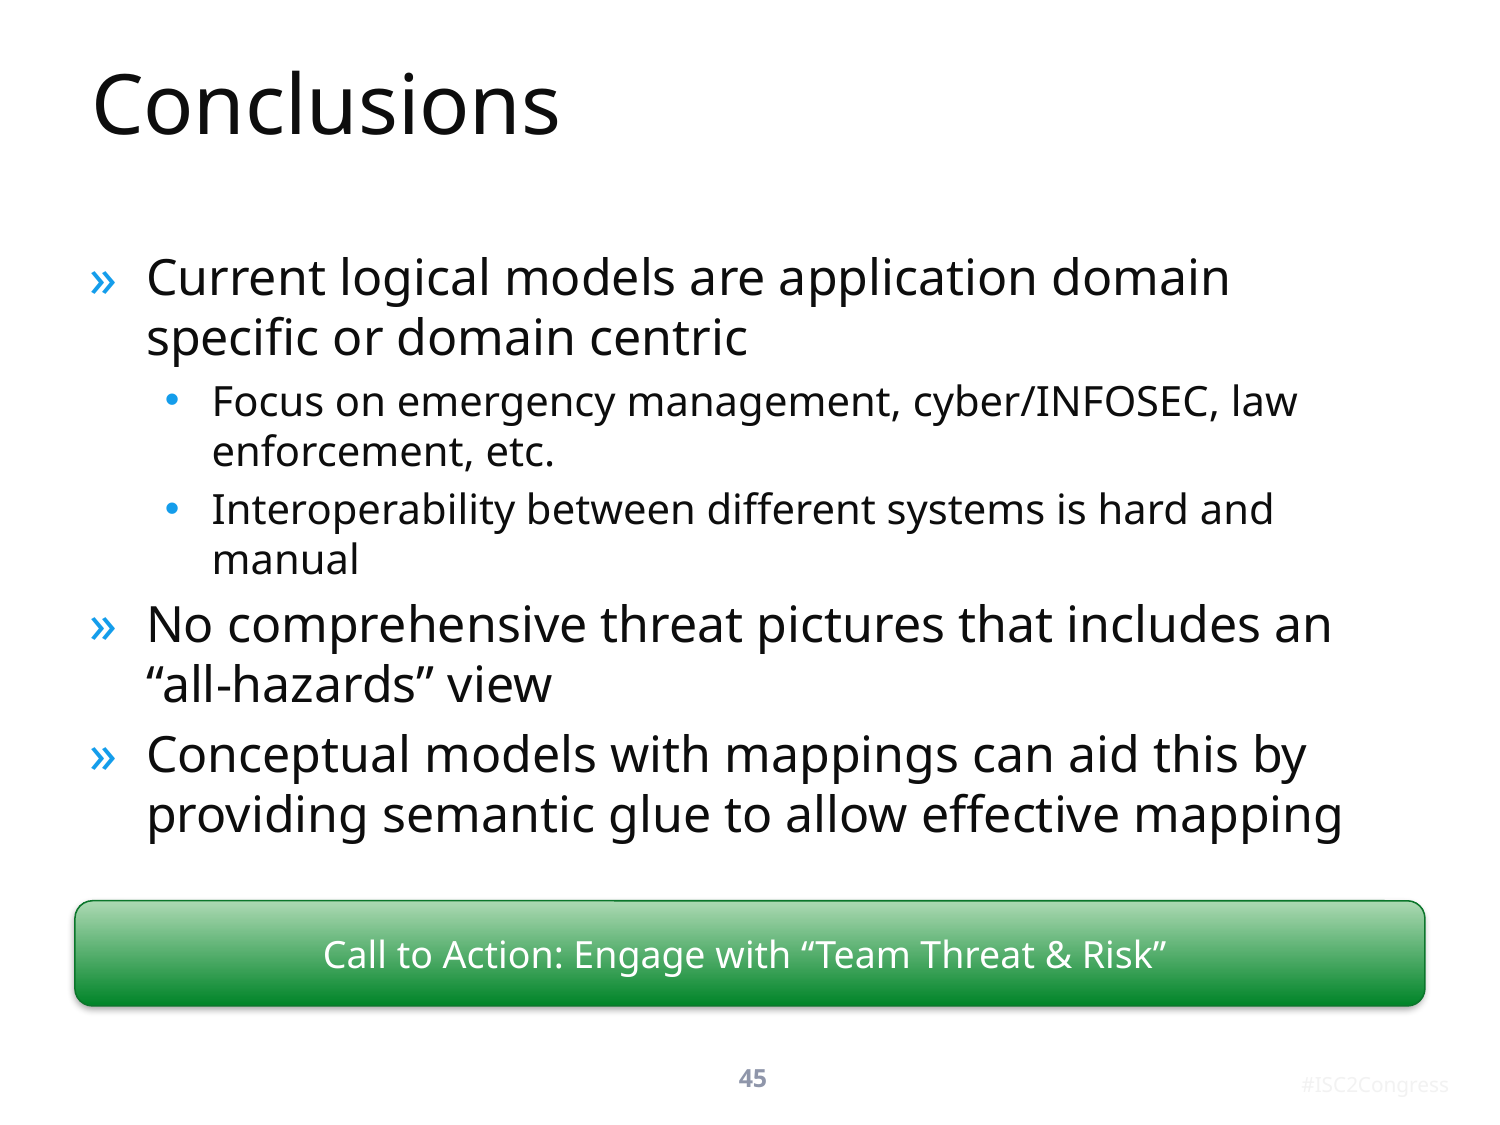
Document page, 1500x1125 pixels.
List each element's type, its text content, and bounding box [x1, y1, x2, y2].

text_box Call to Action: Engage with “Team Threat & Risk” [74, 899, 1426, 1007]
title Conclusions [76, 23, 1392, 180]
list Current logical models are application domain specific or domain centric Focus on emergency management, cyber/INFOSEC, law enforcement, etc. Interoperability between different systems is hard and manual No comprehensive threat pictures that includes an “all-hazards” view Conceptual models with mappings can aid this by providing semantic glue to allow effective mapping [75, 238, 1425, 909]
